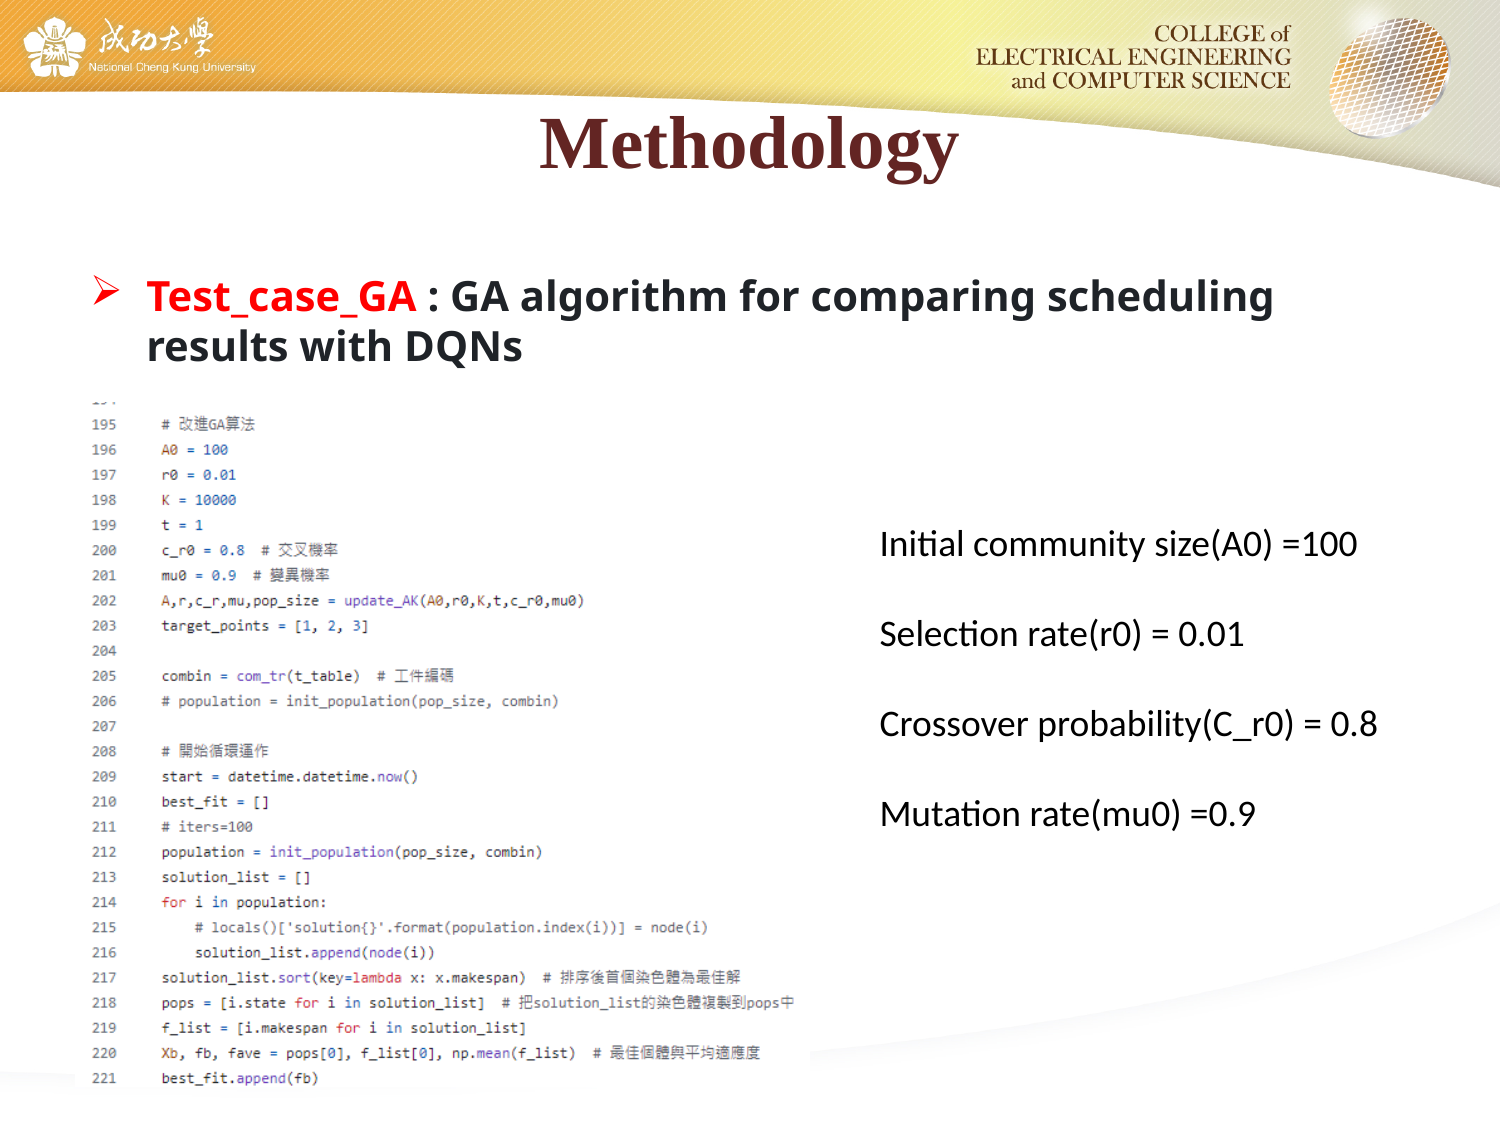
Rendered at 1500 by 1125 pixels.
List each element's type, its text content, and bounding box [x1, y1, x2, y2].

title Methodology [75, 45, 1425, 233]
list Test_case_GA : GA algorithm for comparing scheduling results with DQNs [75, 262, 1425, 1005]
text_box Initial community size(A0) =100 Selection rate(r0) = 0.01 Crossover probability(C_r0) = 0.8 Mutation rate(mu0) =0.9 [864, 511, 1474, 887]
picture [0, 0, 1500, 1125]
